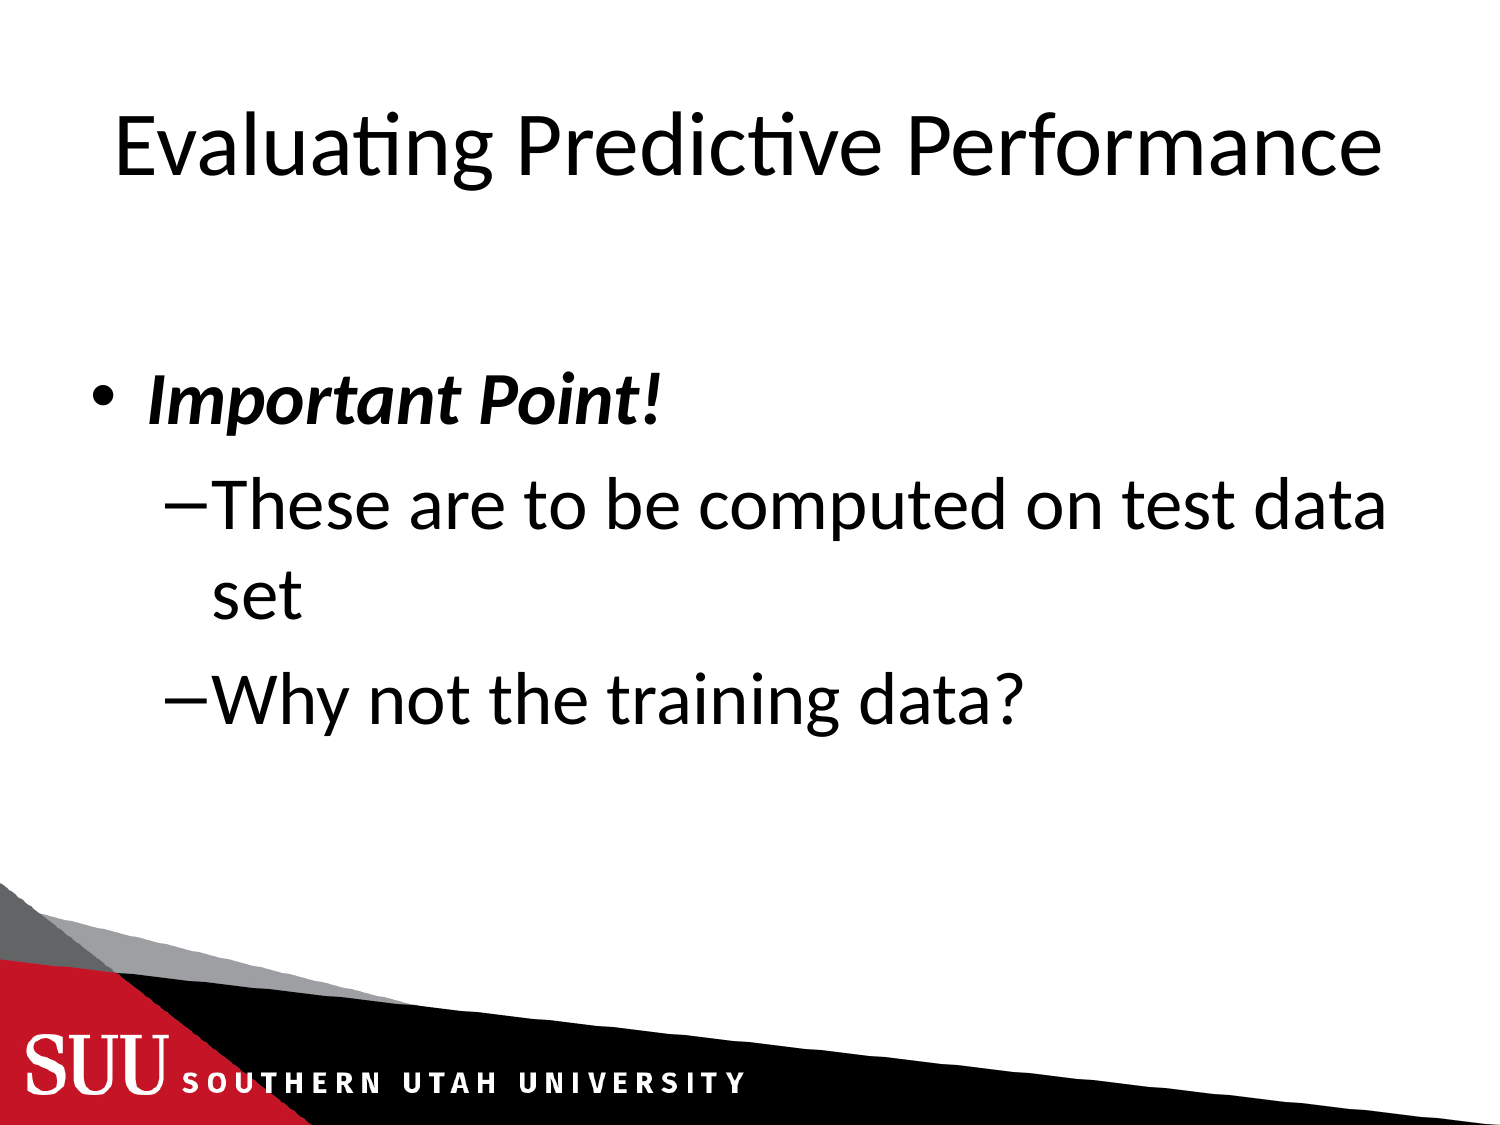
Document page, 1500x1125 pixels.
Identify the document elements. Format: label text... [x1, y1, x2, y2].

title Evaluating Predictive Performance [75, 45, 1425, 196]
list Important Point! These are to be computed on test data set Why not the training data? [75, 196, 1425, 829]
picture [0, 0, 1500, 1125]
